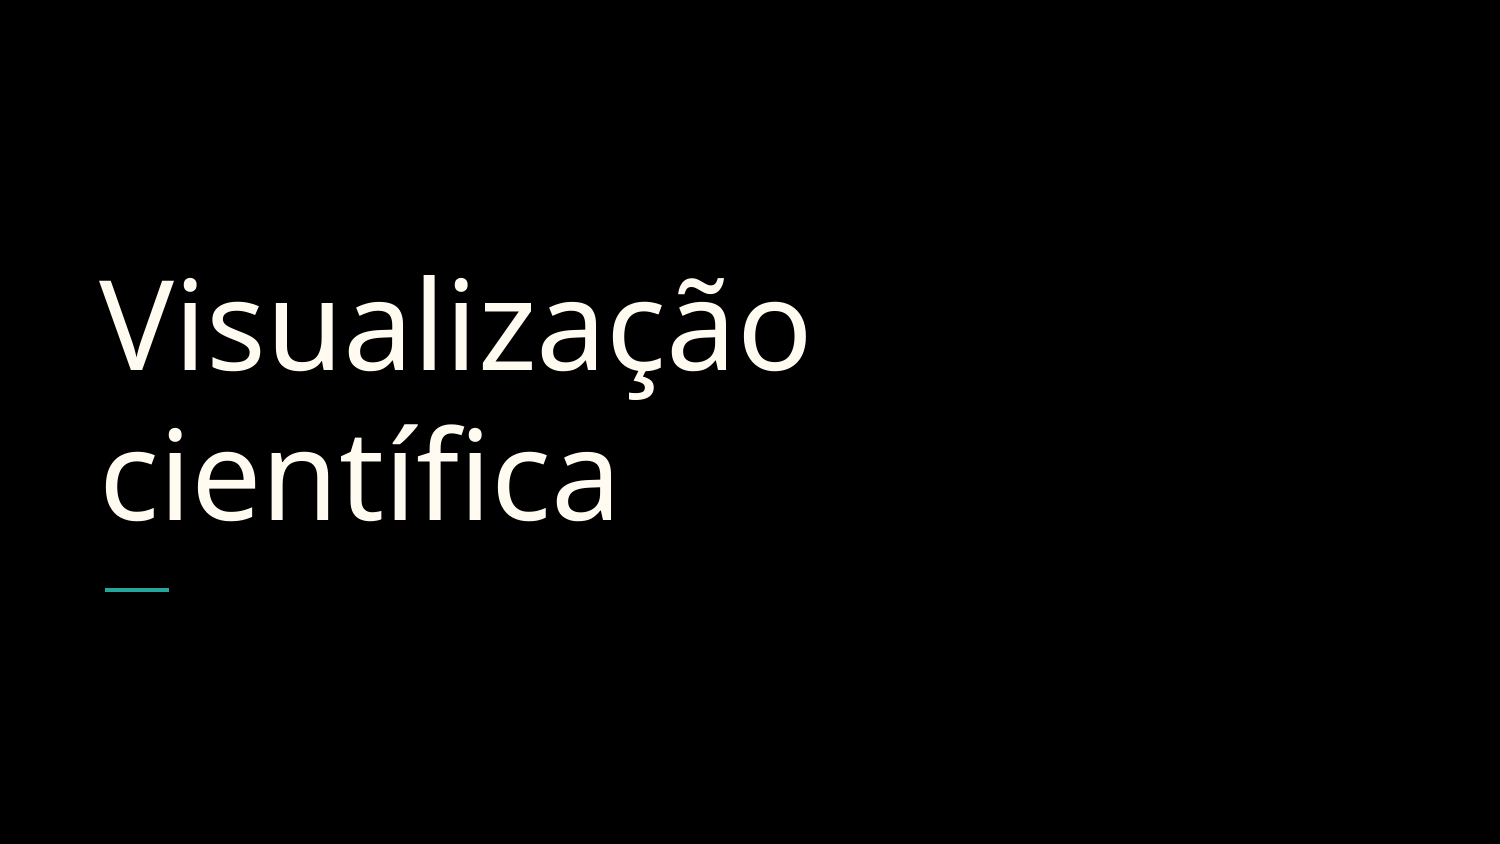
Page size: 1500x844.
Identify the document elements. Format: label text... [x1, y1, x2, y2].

title Visualização científica [84, 310, 1416, 561]
